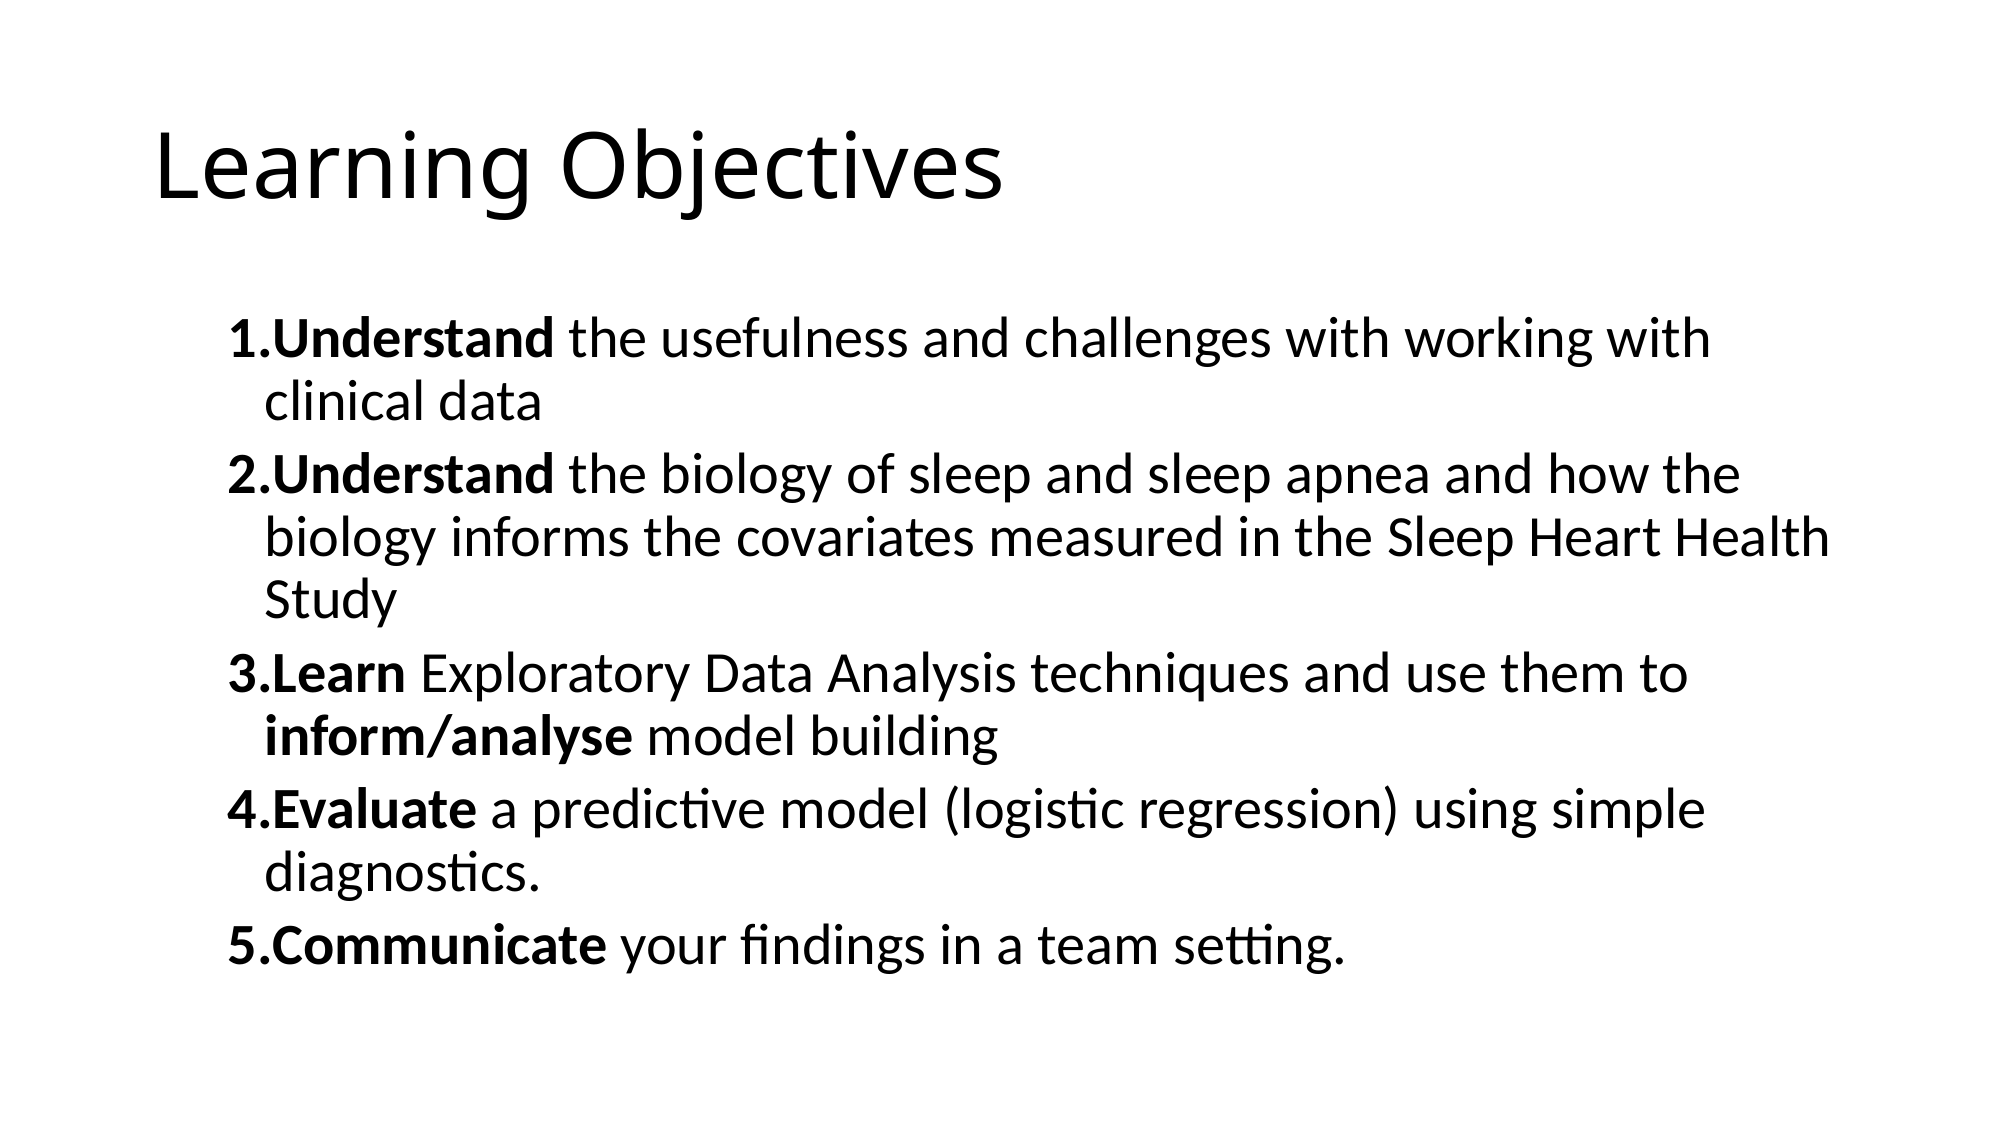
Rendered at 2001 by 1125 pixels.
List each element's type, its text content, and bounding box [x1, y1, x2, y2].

title Learning Objectives [137, 59, 1863, 278]
list Understand the usefulness and challenges with working with clinical data Understand the biology of sleep and sleep apnea and how the biology informs the covariates measured in the Sleep Heart Health Study Learn Exploratory Data Analysis techniques and use them to inform/analyse model building Evaluate a predictive model (logistic regression) using simple diagnostics. Communicate your findings in a team setting. [137, 299, 1863, 1014]
